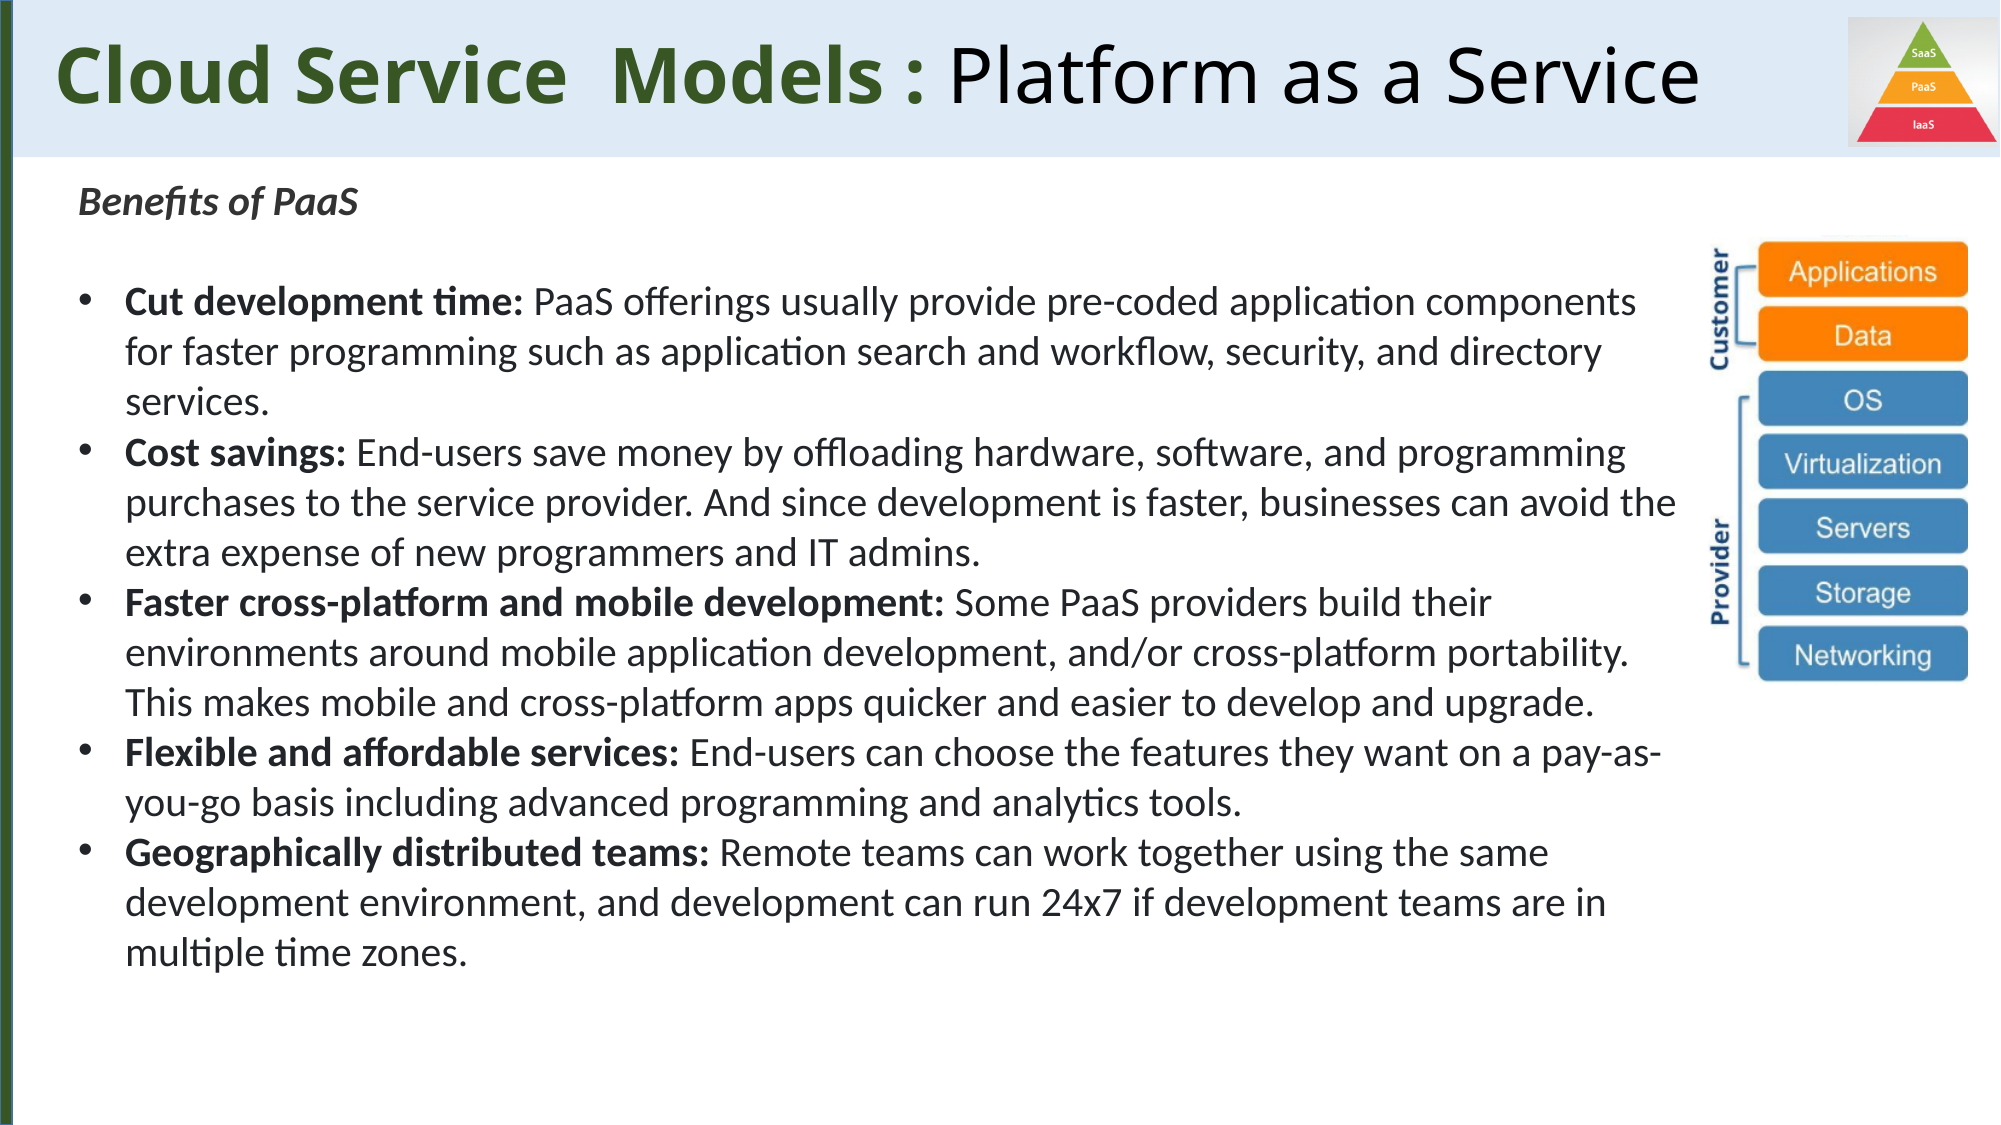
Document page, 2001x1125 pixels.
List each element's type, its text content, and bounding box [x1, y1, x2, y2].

text_box [0, 0, 13, 1125]
text_box Benefits of PaaS Cut development time: PaaS offerings usually provide pre-coded application components for faster programming such as application search and workflow, security, and directory services. Cost savings: End-users save money by offloading hardware, software, and programming purchases to the service provider. And since development is faster, businesses can avoid the extra expense of new programmers and IT admins. Faster cross-platform and mobile development: Some PaaS providers build their environments around mobile application development, and/or cross-platform portability. This makes mobile and cross-platform apps quicker and easier to develop and upgrade. Flexible and affordable services: End-users can choose the features they want on a pay-as-you-go basis including advanced programming and analytics tools. Geographically distributed teams: Remote teams can work together using the same development environment, and development can run 24x7 if development teams are in multiple time zones. [63, 166, 1709, 982]
title Cloud Service Models : Platform as a Service [13, 0, 2000, 158]
picture [1848, 17, 1998, 147]
picture [1708, 235, 1968, 694]
